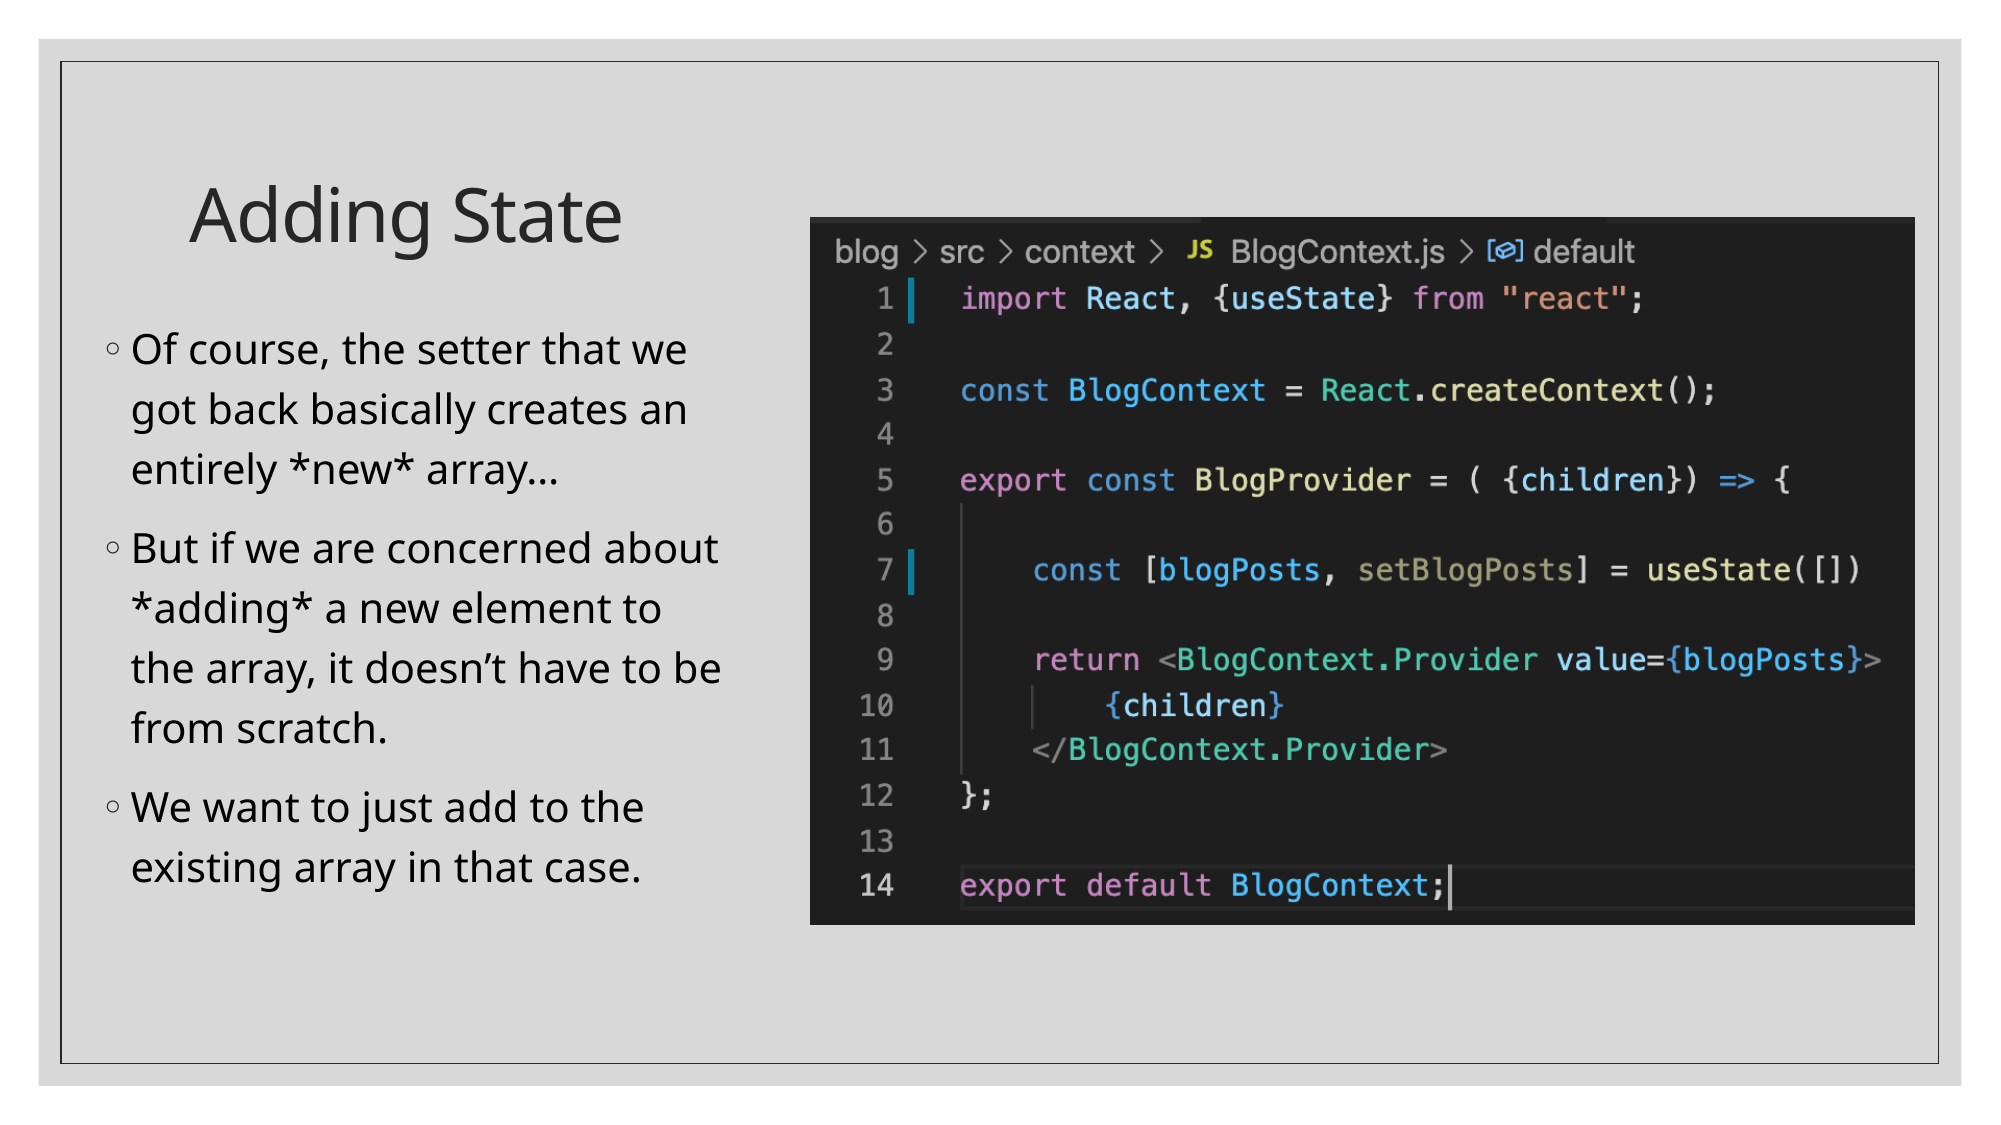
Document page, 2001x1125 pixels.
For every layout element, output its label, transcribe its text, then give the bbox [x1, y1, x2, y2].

list Of course, the setter that we got back basically creates an entirely *new* array… But if we are concerned about *adding* a new element to the array, it doesn’t have to be from scratch. We want to just add to the existing array in that case. [85, 305, 746, 1076]
picture [810, 217, 1915, 925]
title Adding State [174, 105, 1825, 331]
